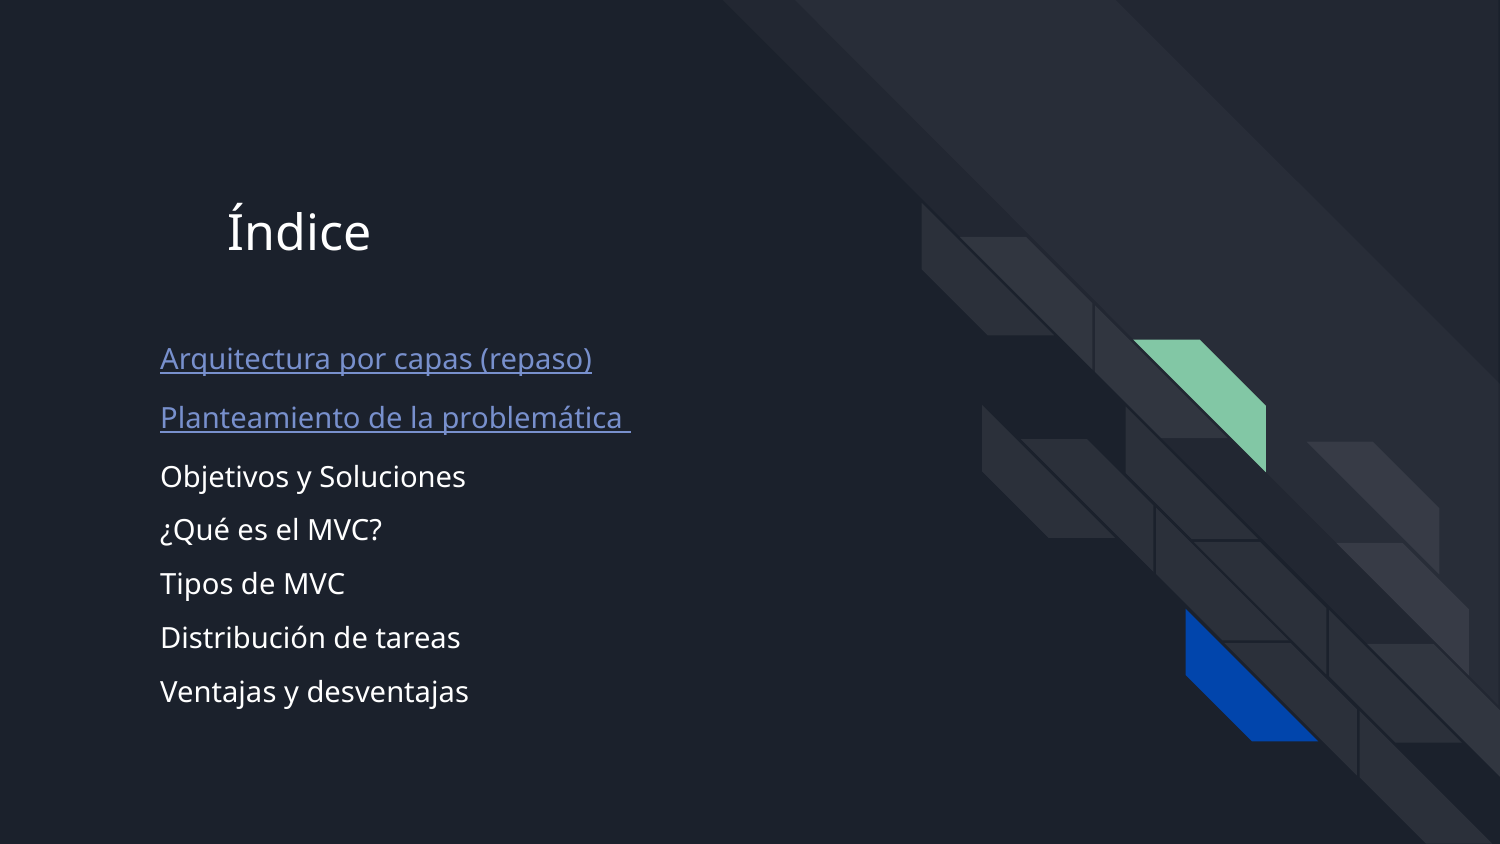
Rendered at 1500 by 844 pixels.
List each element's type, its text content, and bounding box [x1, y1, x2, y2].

text_box Índice [212, 185, 1368, 266]
text_box Arquitectura por capas (repaso) Planteamiento de la problemática Objetivos y Soluciones ¿Qué es el MVC? Tipos de MVC Distribución de tareas Ventajas y desventajas [145, 325, 938, 711]
